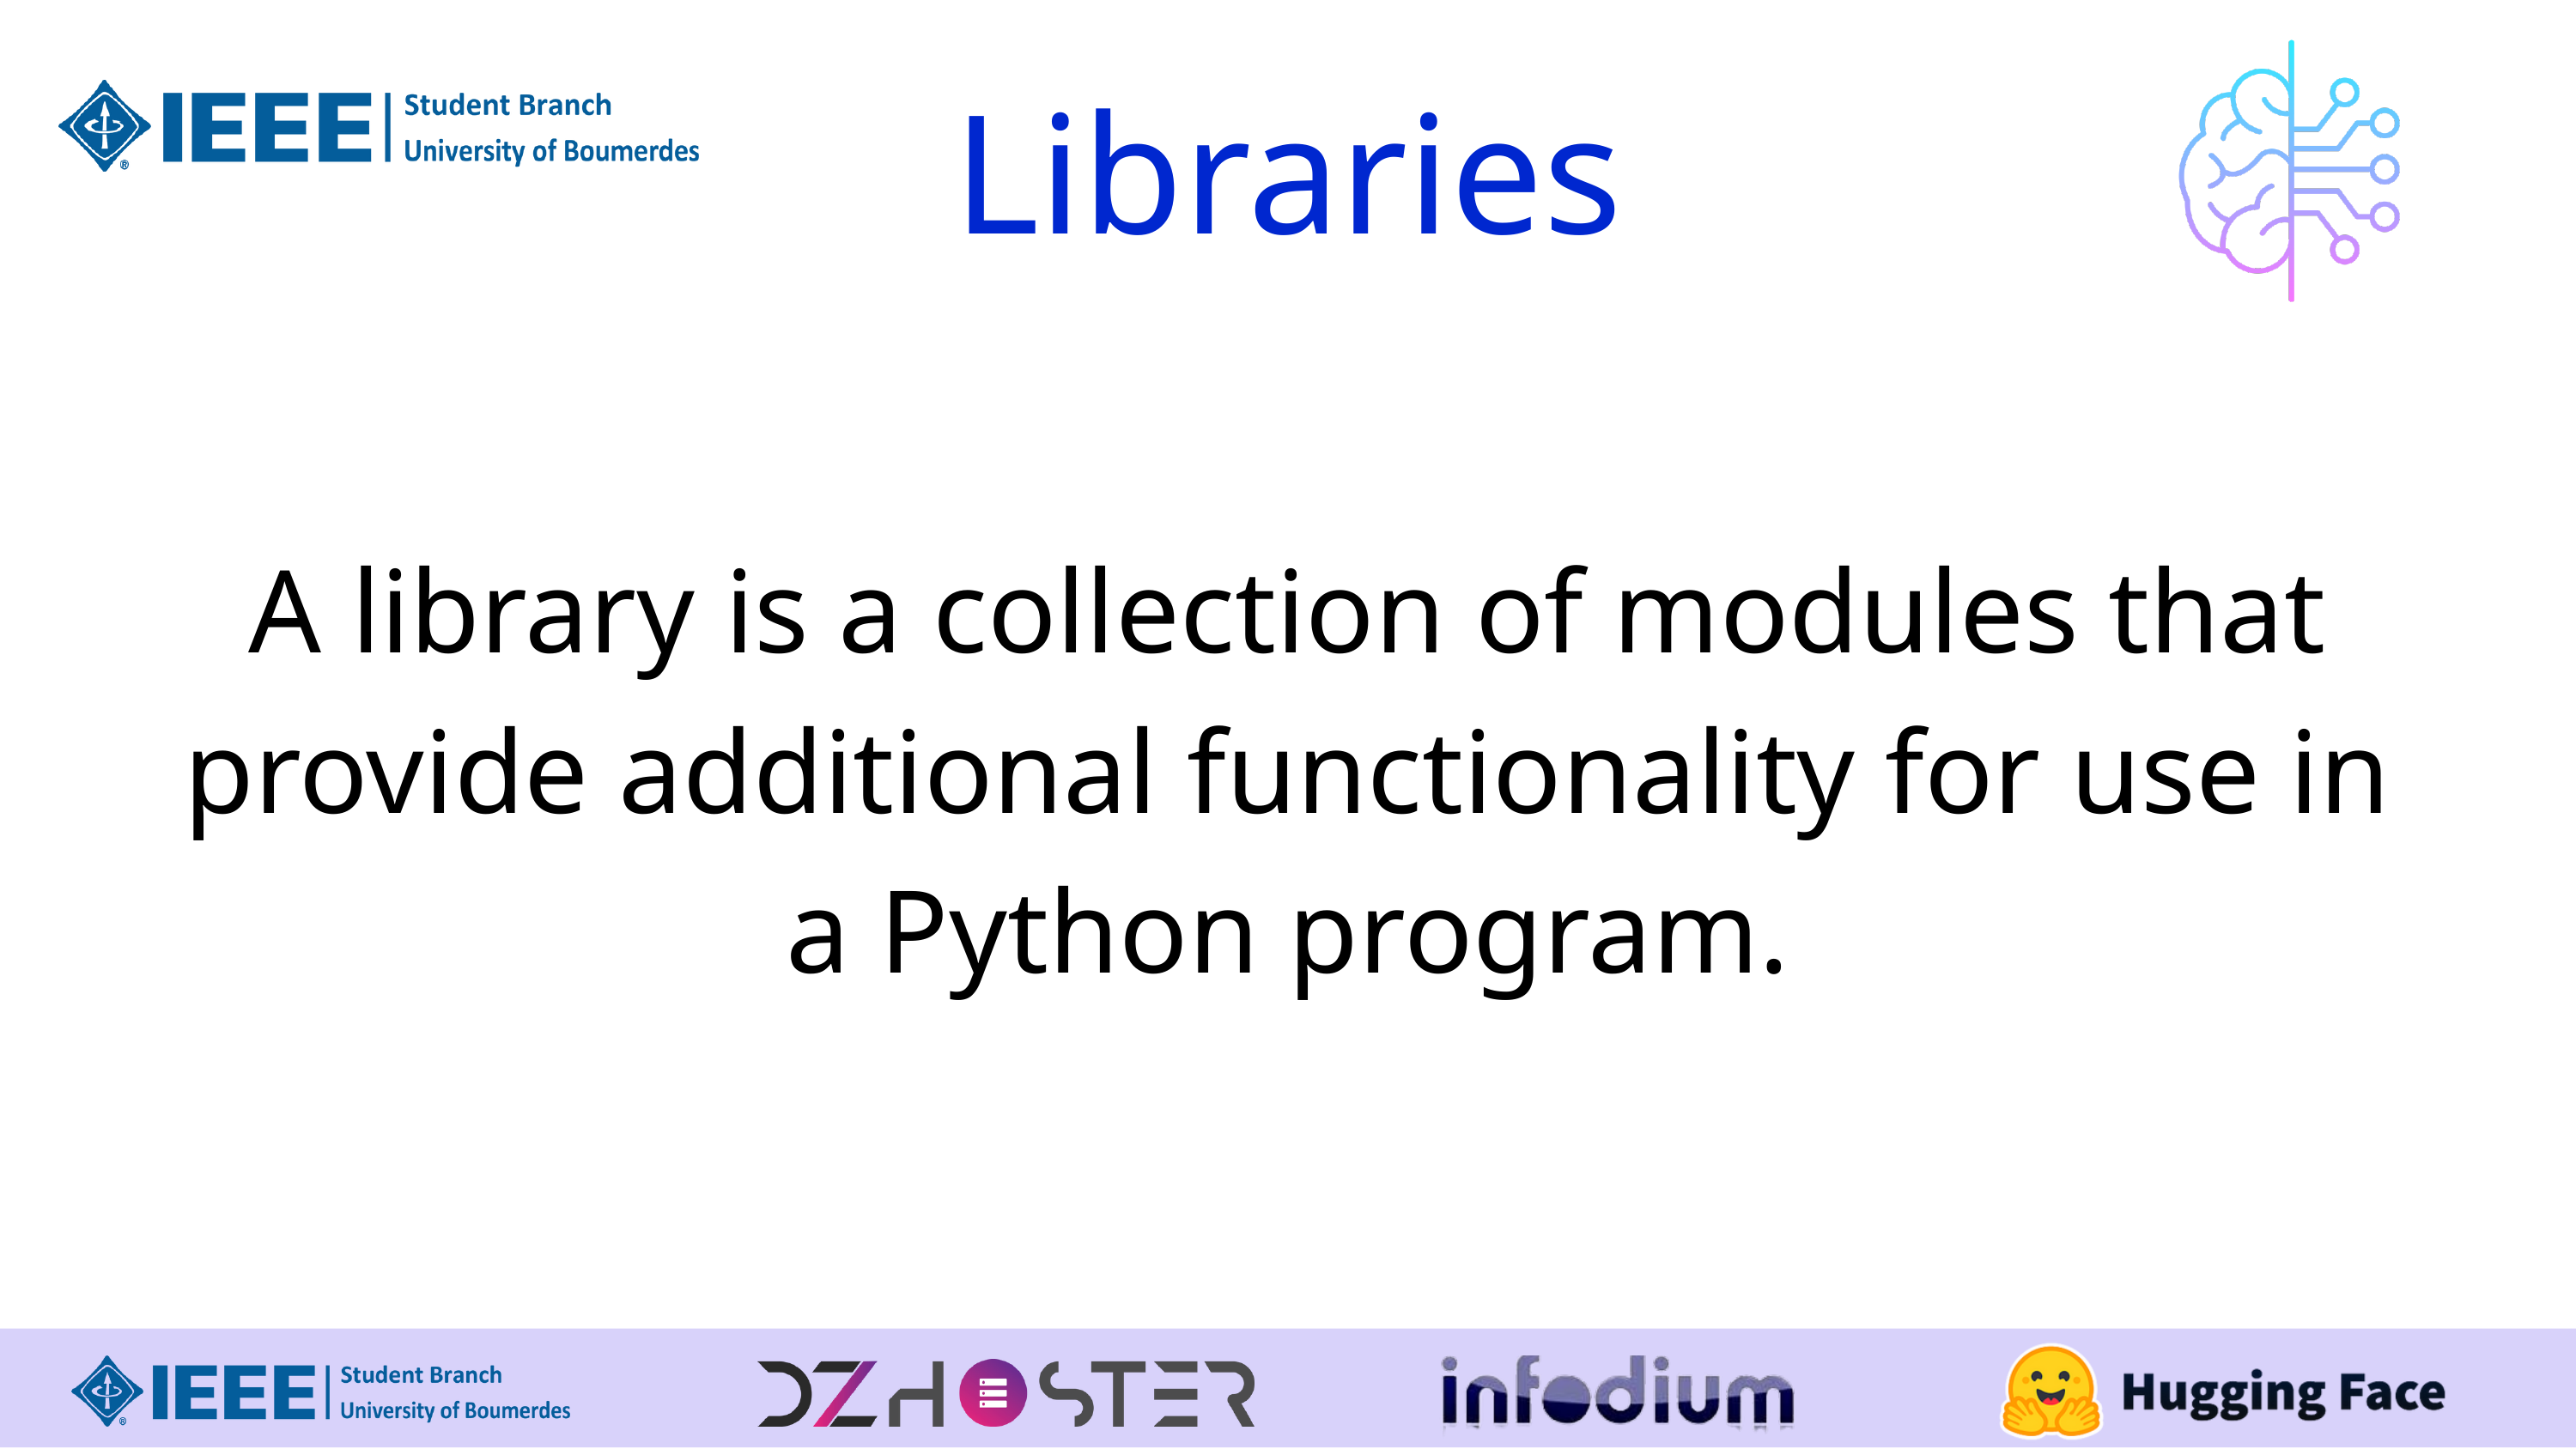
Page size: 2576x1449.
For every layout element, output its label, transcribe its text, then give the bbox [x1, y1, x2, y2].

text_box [58, 39, 2400, 302]
text_box A library is a collection of modules that provide additional functionality for use in a Python program. [144, 515, 2433, 997]
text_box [0, 1306, 2576, 1449]
